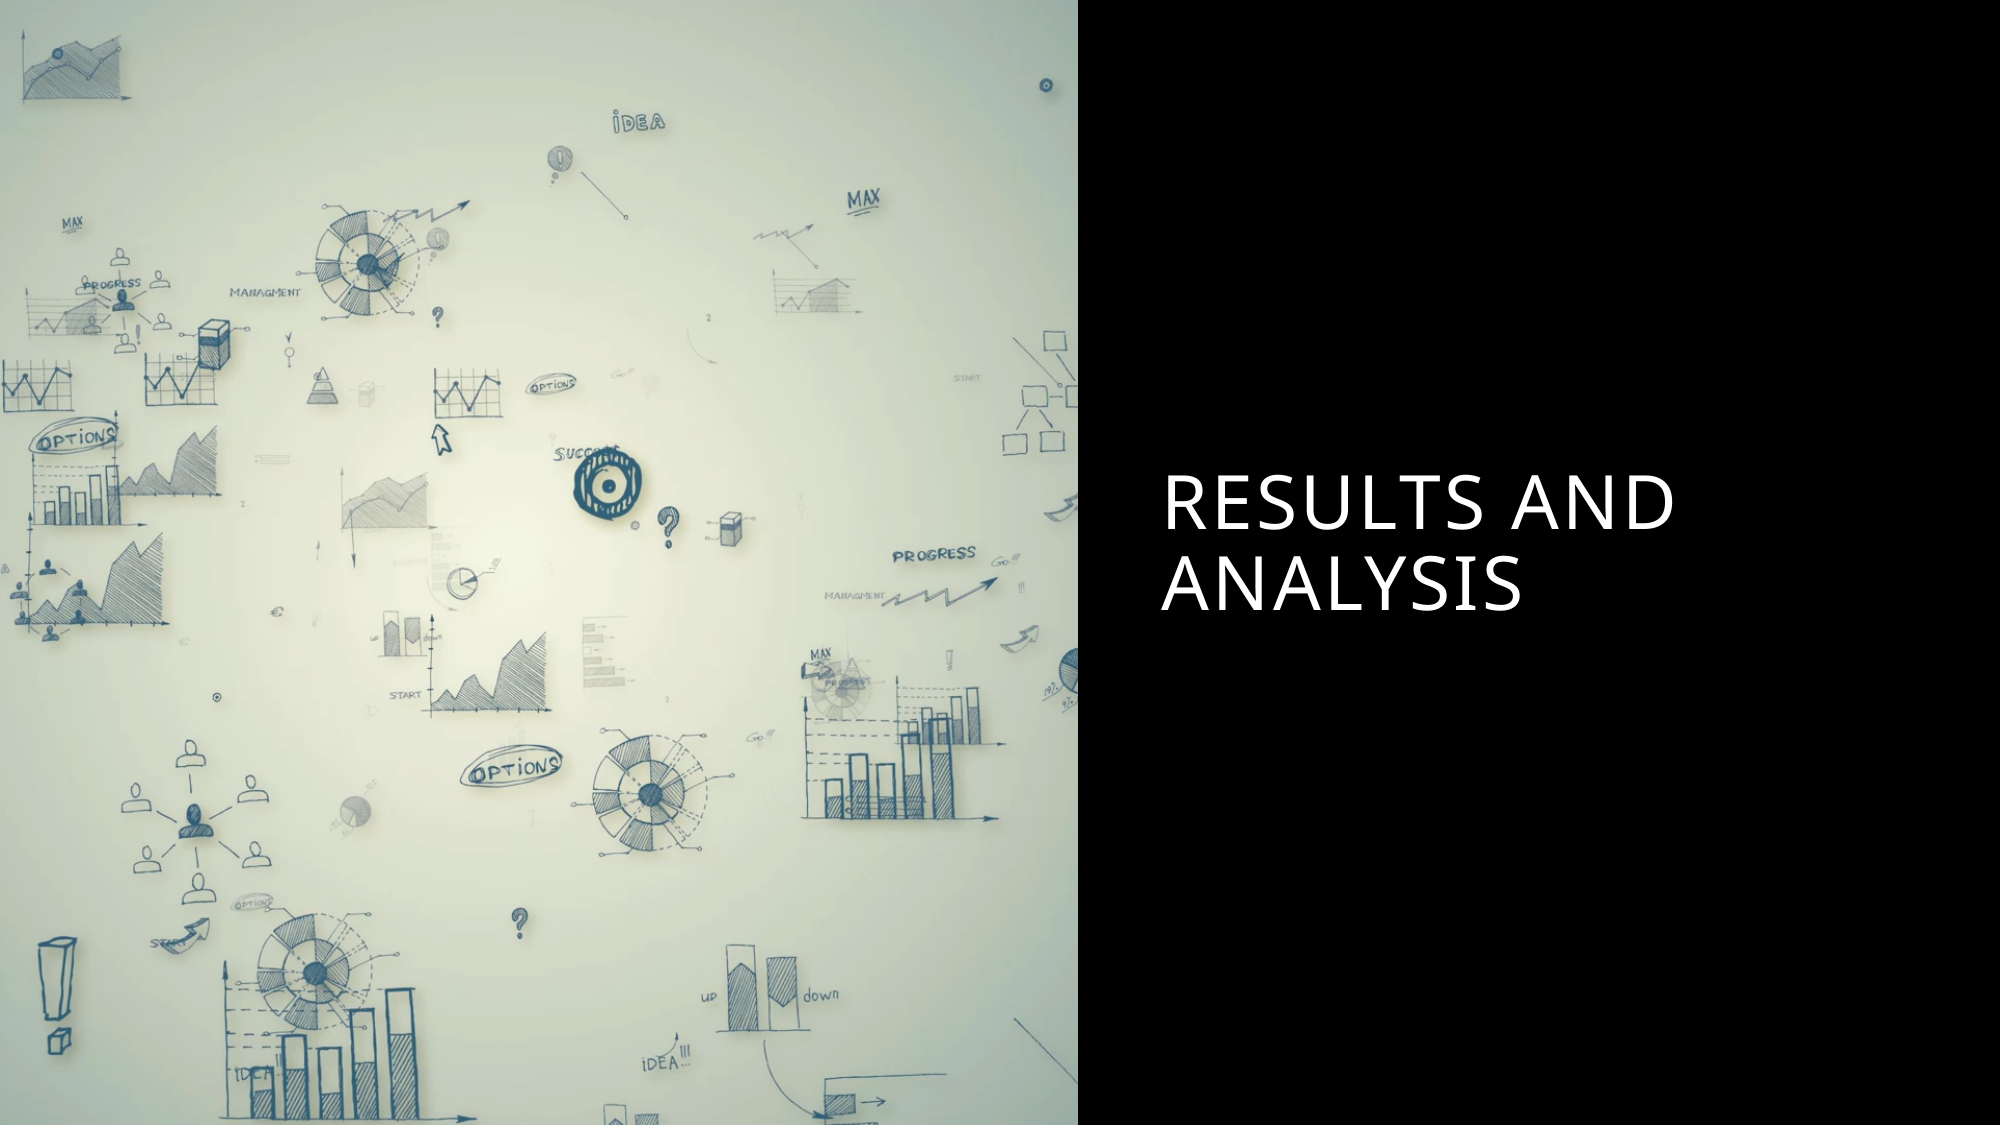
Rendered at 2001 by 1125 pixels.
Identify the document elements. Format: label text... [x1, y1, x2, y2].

title Results and analysis [1146, 80, 1833, 634]
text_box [0, 0, 1079, 1125]
